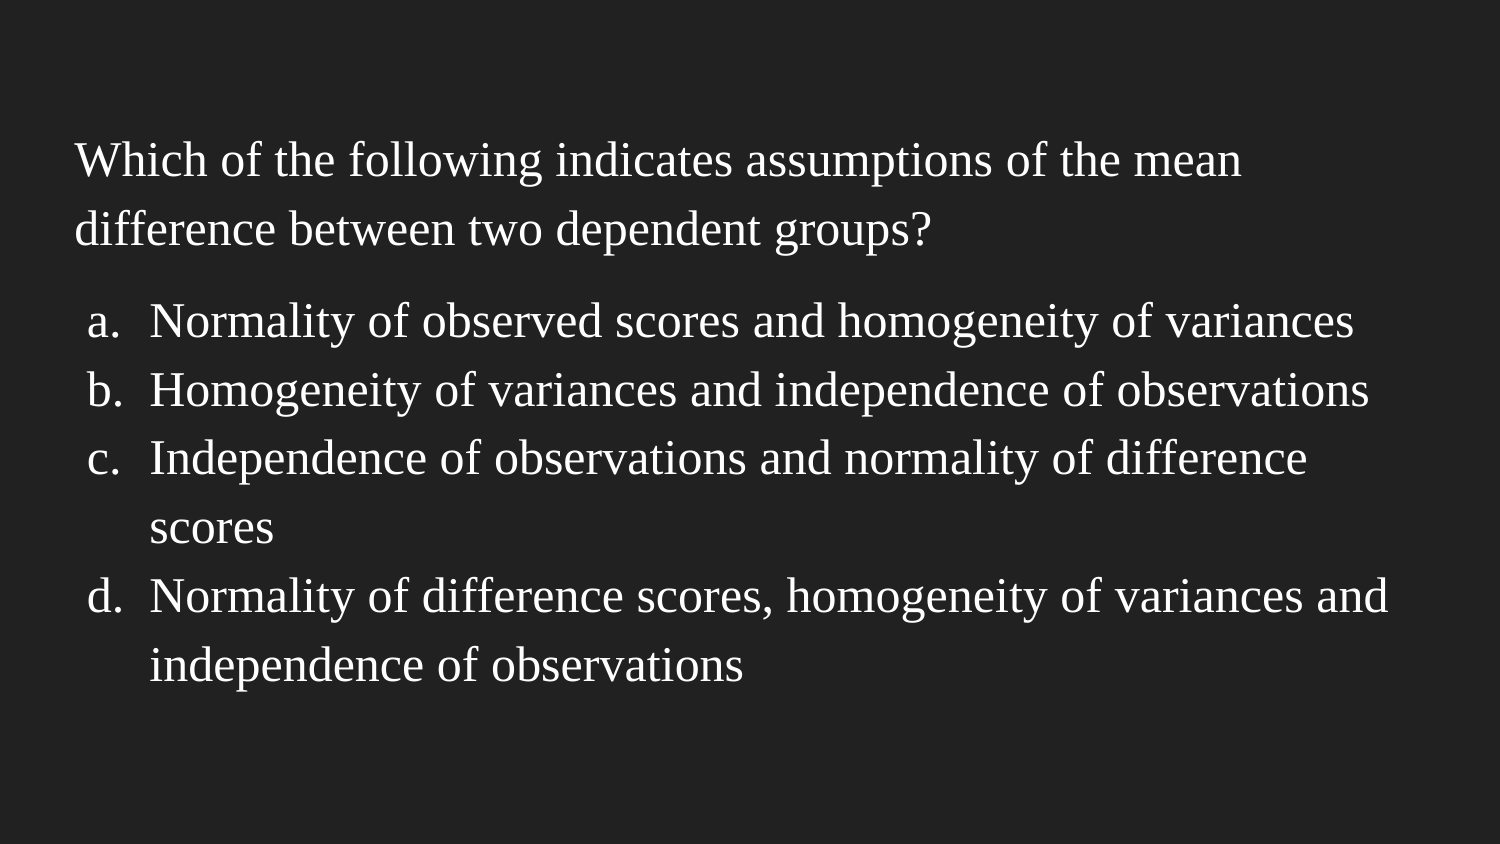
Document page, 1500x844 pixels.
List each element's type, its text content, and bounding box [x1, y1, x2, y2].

list Which of the following indicates assumptions of the mean difference between two dependent groups? Normality of observed scores and homogeneity of variances Homogeneity of variances and independence of observations Independence of observations and normality of difference scores Normality of difference scores, homogeneity of variances and independence of observations [59, 102, 1411, 624]
